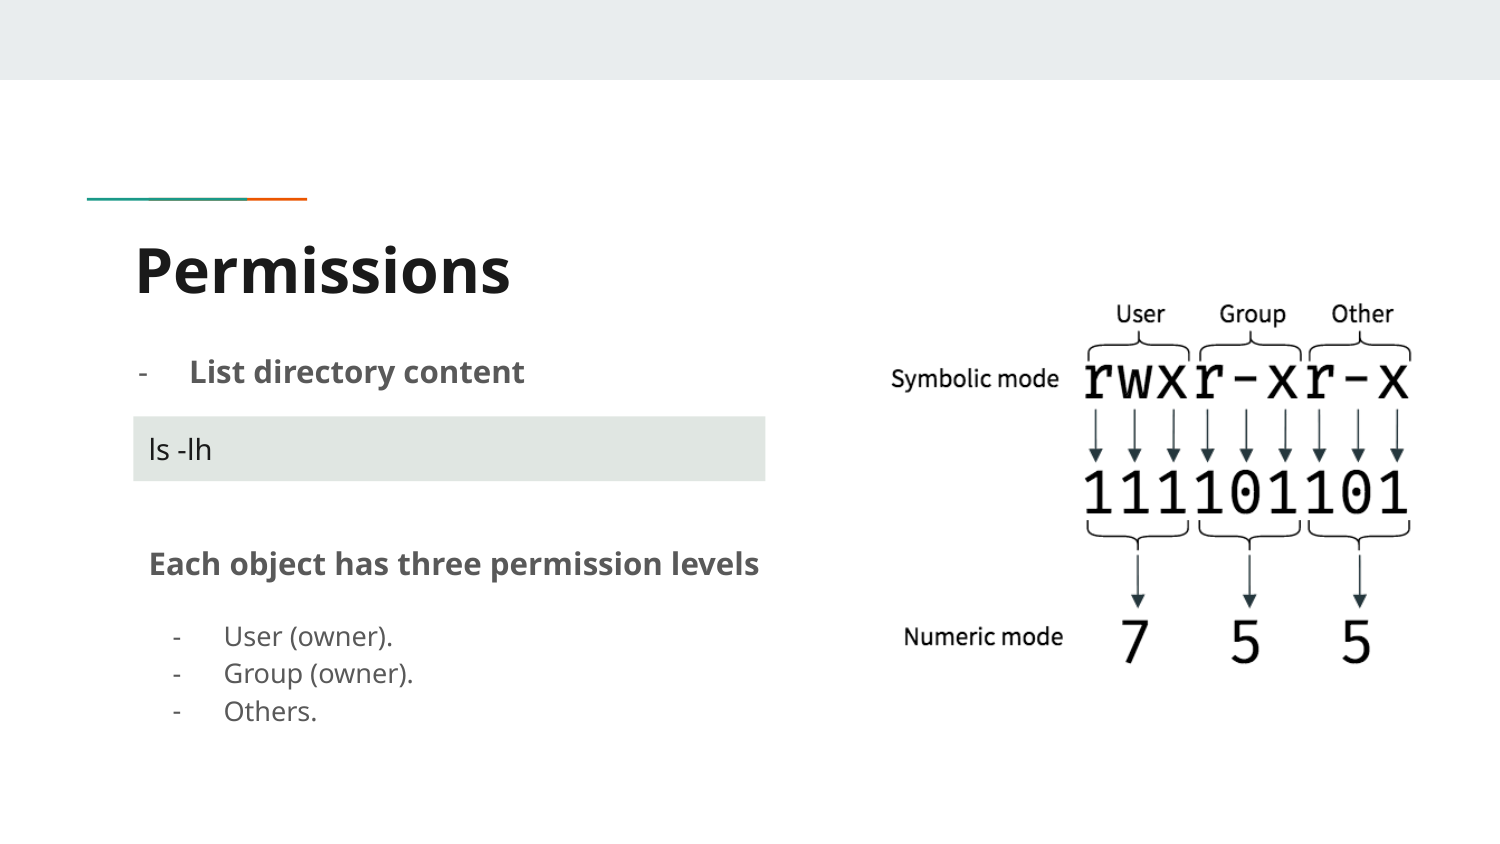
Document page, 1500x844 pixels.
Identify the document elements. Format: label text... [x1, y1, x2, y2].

text_box ls -lh [133, 416, 766, 482]
text_box List directory content [99, 332, 868, 406]
title Permissions [119, 216, 1381, 305]
text_box Each object has three permission levels User (owner). Group (owner). Others. [133, 523, 987, 742]
picture [873, 261, 1426, 681]
